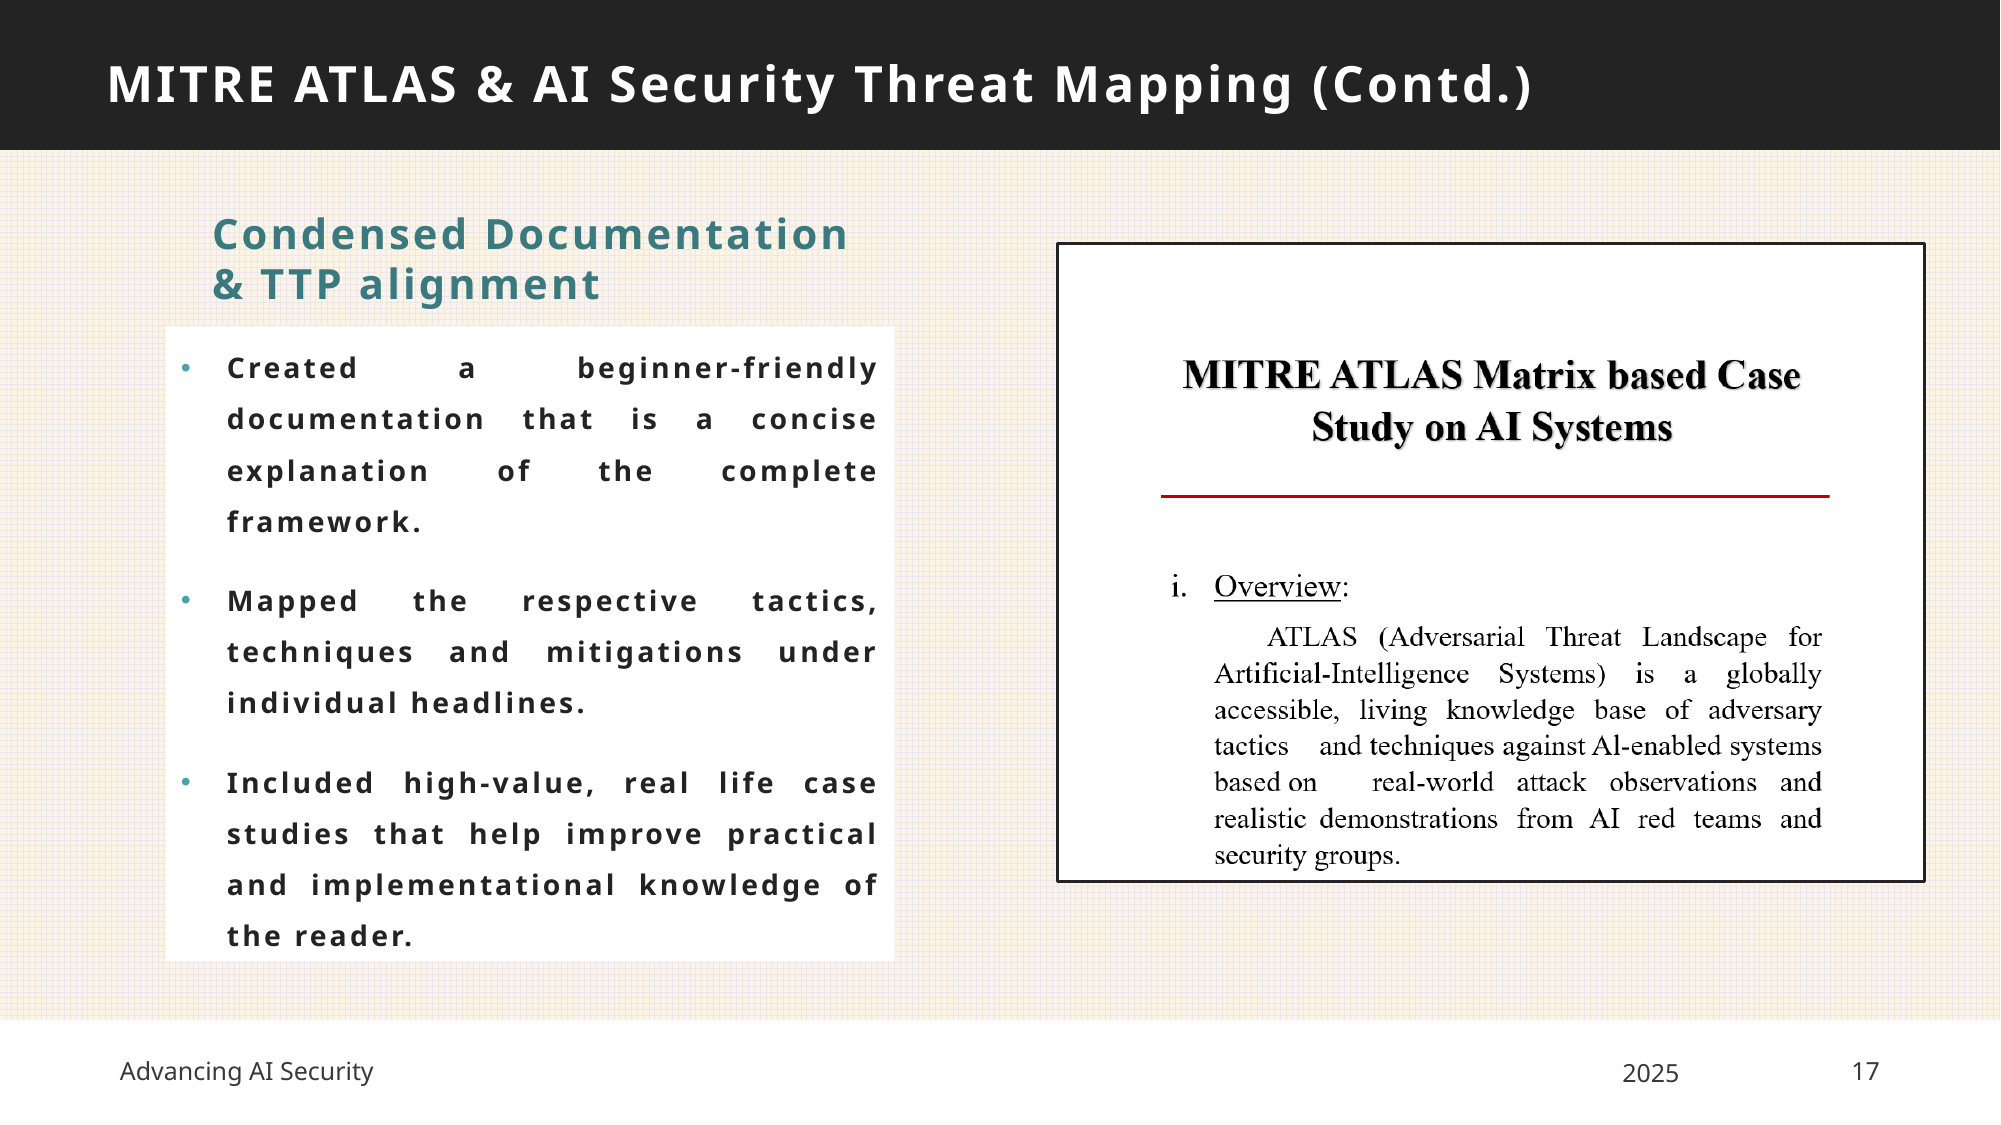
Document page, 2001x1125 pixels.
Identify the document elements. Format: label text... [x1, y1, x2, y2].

list Condensed Documentation & TTP alignment [197, 200, 895, 326]
slide_number 2025 [1196, 1042, 1695, 1103]
slide_number 17 [1756, 1042, 1896, 1103]
title MITRE ATLAS & AI Security Threat Mapping (Contd.) [88, 22, 1680, 147]
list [1058, 244, 1924, 881]
footer Advancing AI Security [104, 1042, 1137, 1103]
list Created a beginner-friendly documentation that is a concise explanation of the complete framework. Mapped the respective tactics, techniques and mitigations under individual headlines. Included high-value, real life case studies that help improve practical and implementational knowledge of the reader. [165, 326, 895, 962]
